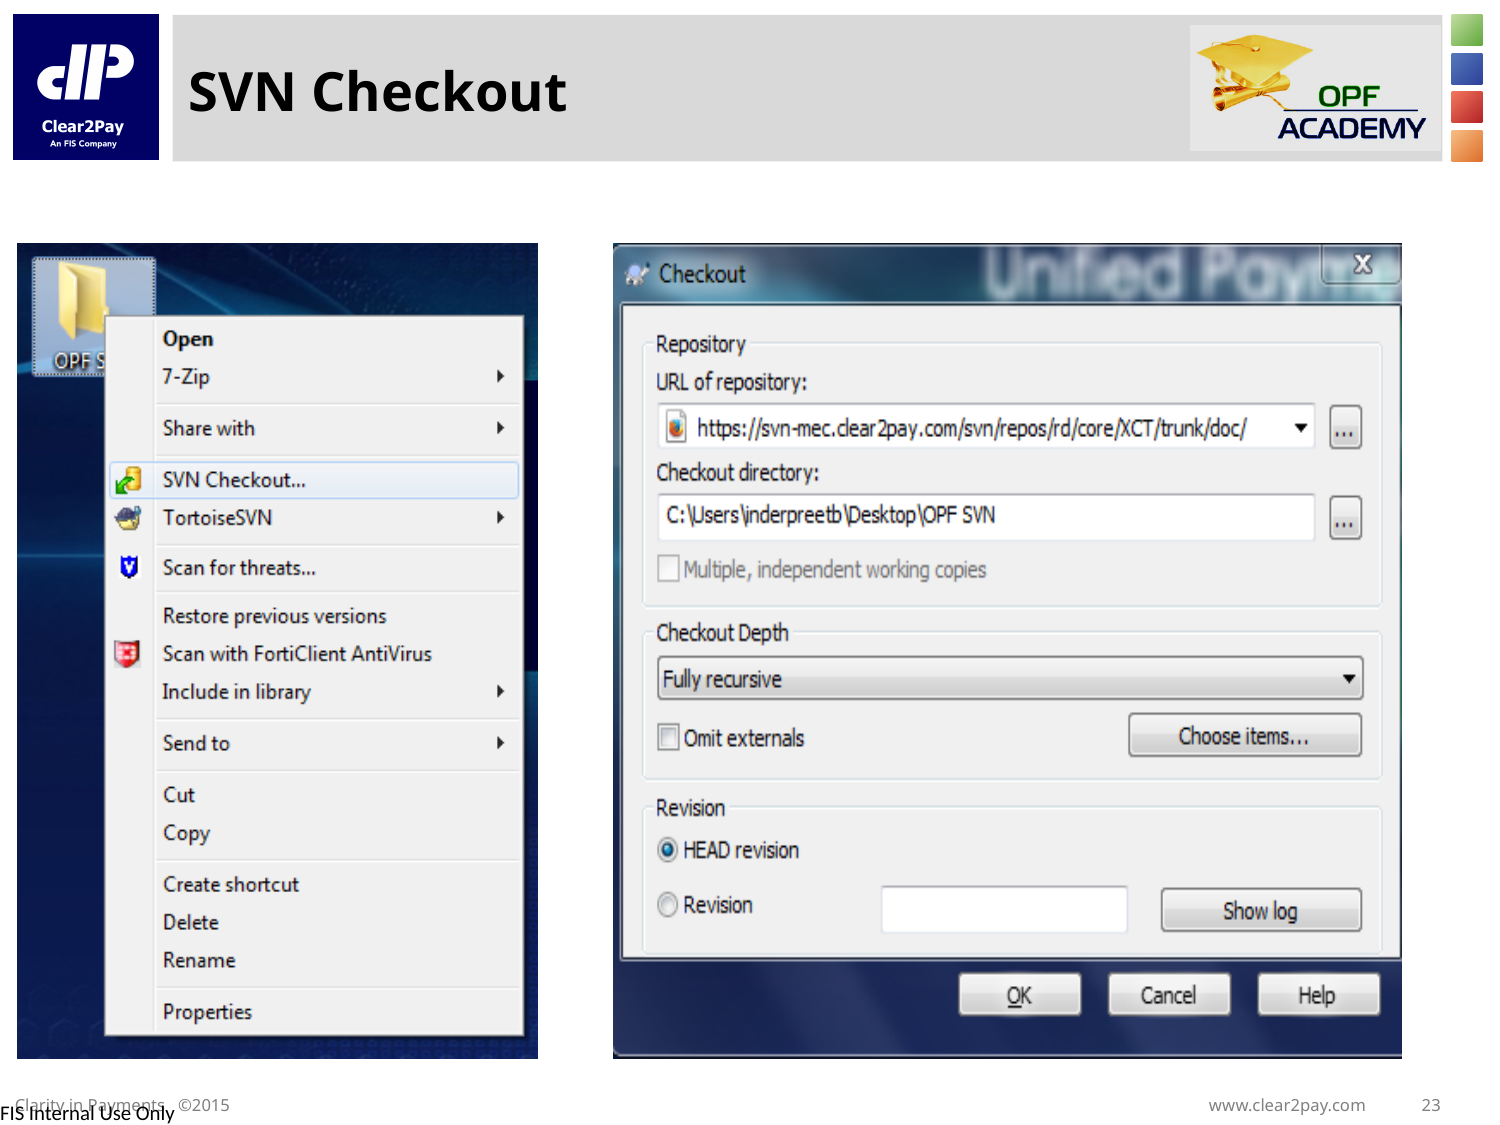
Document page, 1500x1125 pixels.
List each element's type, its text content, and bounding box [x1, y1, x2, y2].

picture [613, 243, 1402, 1059]
title SVN Checkout [173, 25, 1189, 155]
picture [1190, 25, 1441, 151]
picture [13, 14, 159, 160]
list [17, 243, 538, 1059]
